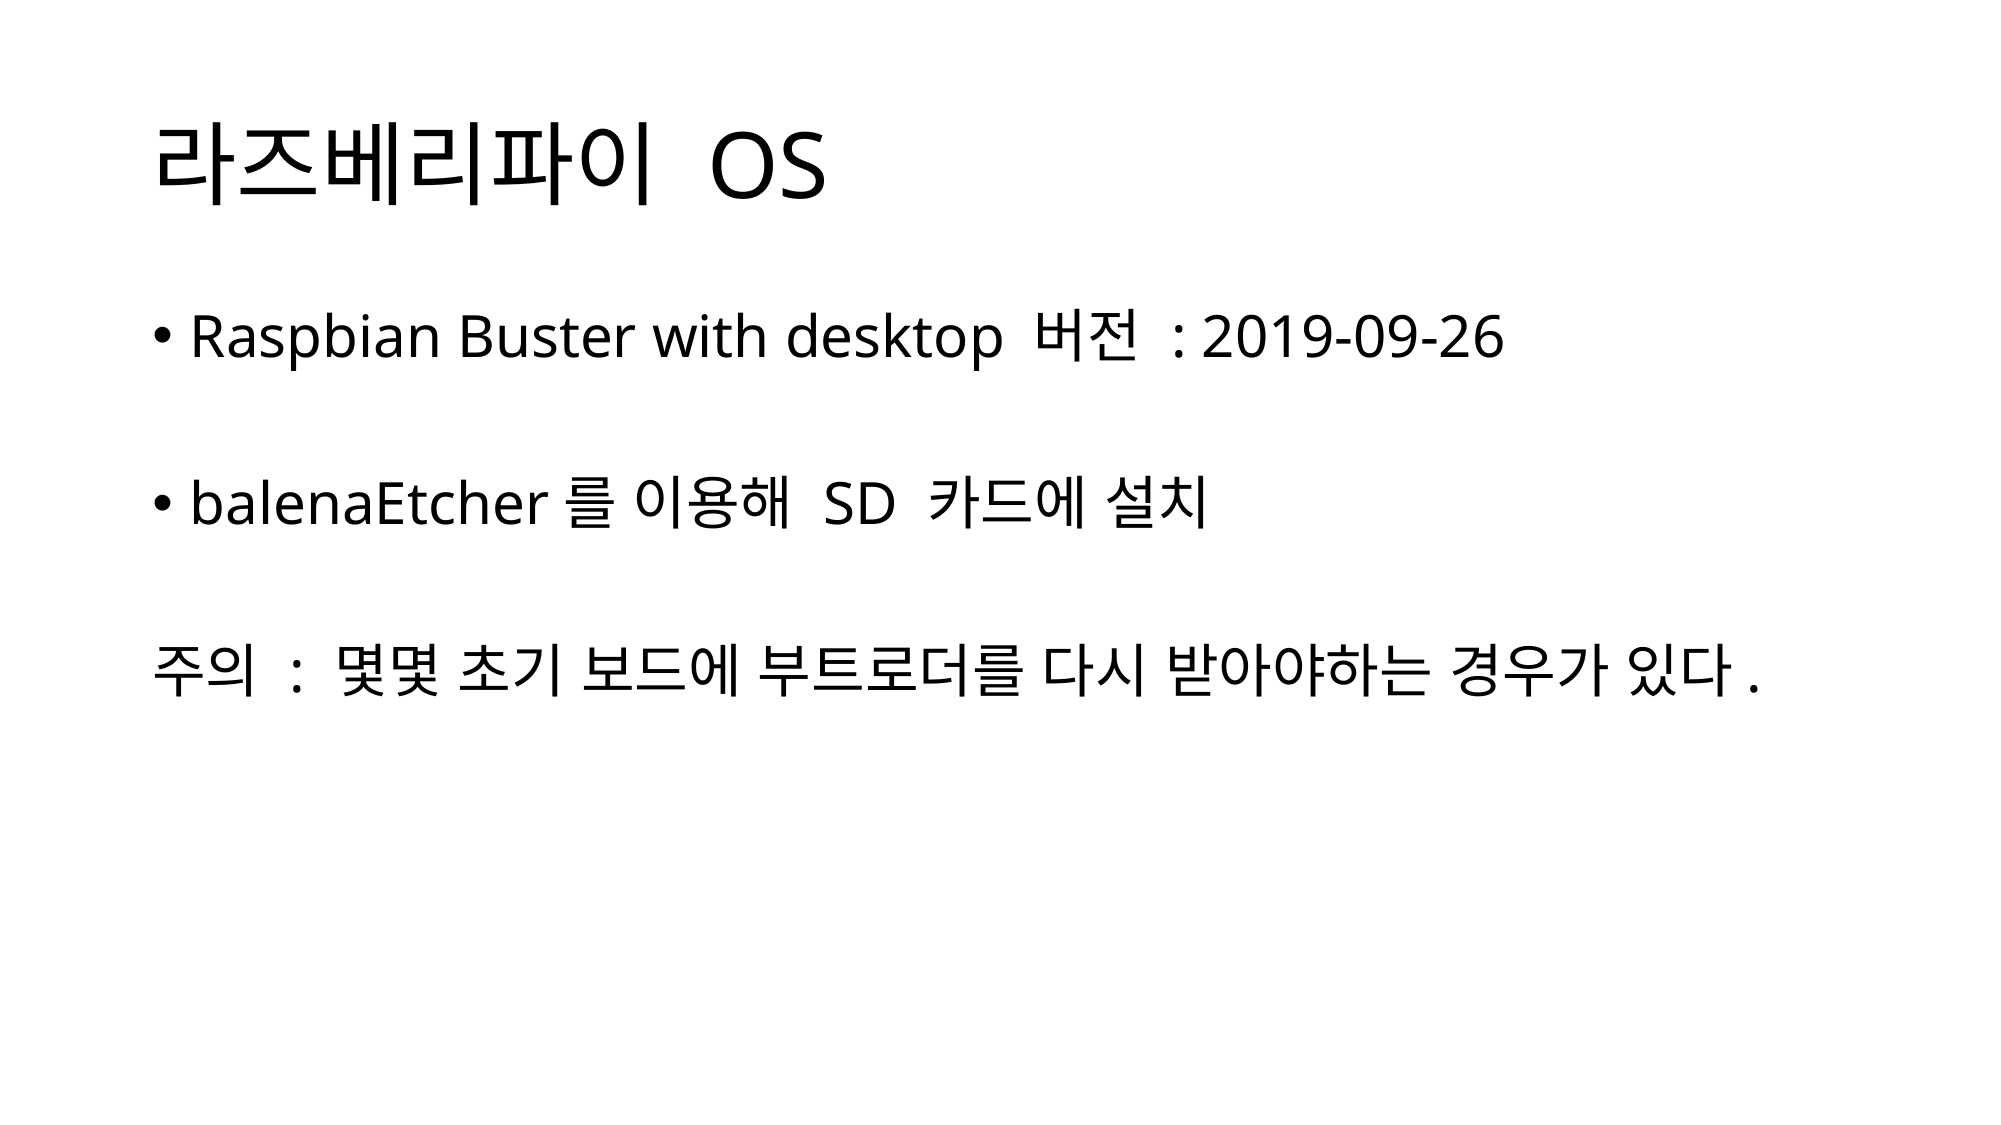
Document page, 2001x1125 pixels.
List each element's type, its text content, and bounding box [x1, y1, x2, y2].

list Raspbian Buster with desktop 버전 : 2019-09-26 balenaEtcher를 이용해 SD 카드에 설치 주의 : 몇몇 초기 보드에 부트로더를 다시 받아야하는 경우가 있다. [137, 299, 1891, 1014]
title 라즈베리파이 OS [137, 59, 1863, 278]
